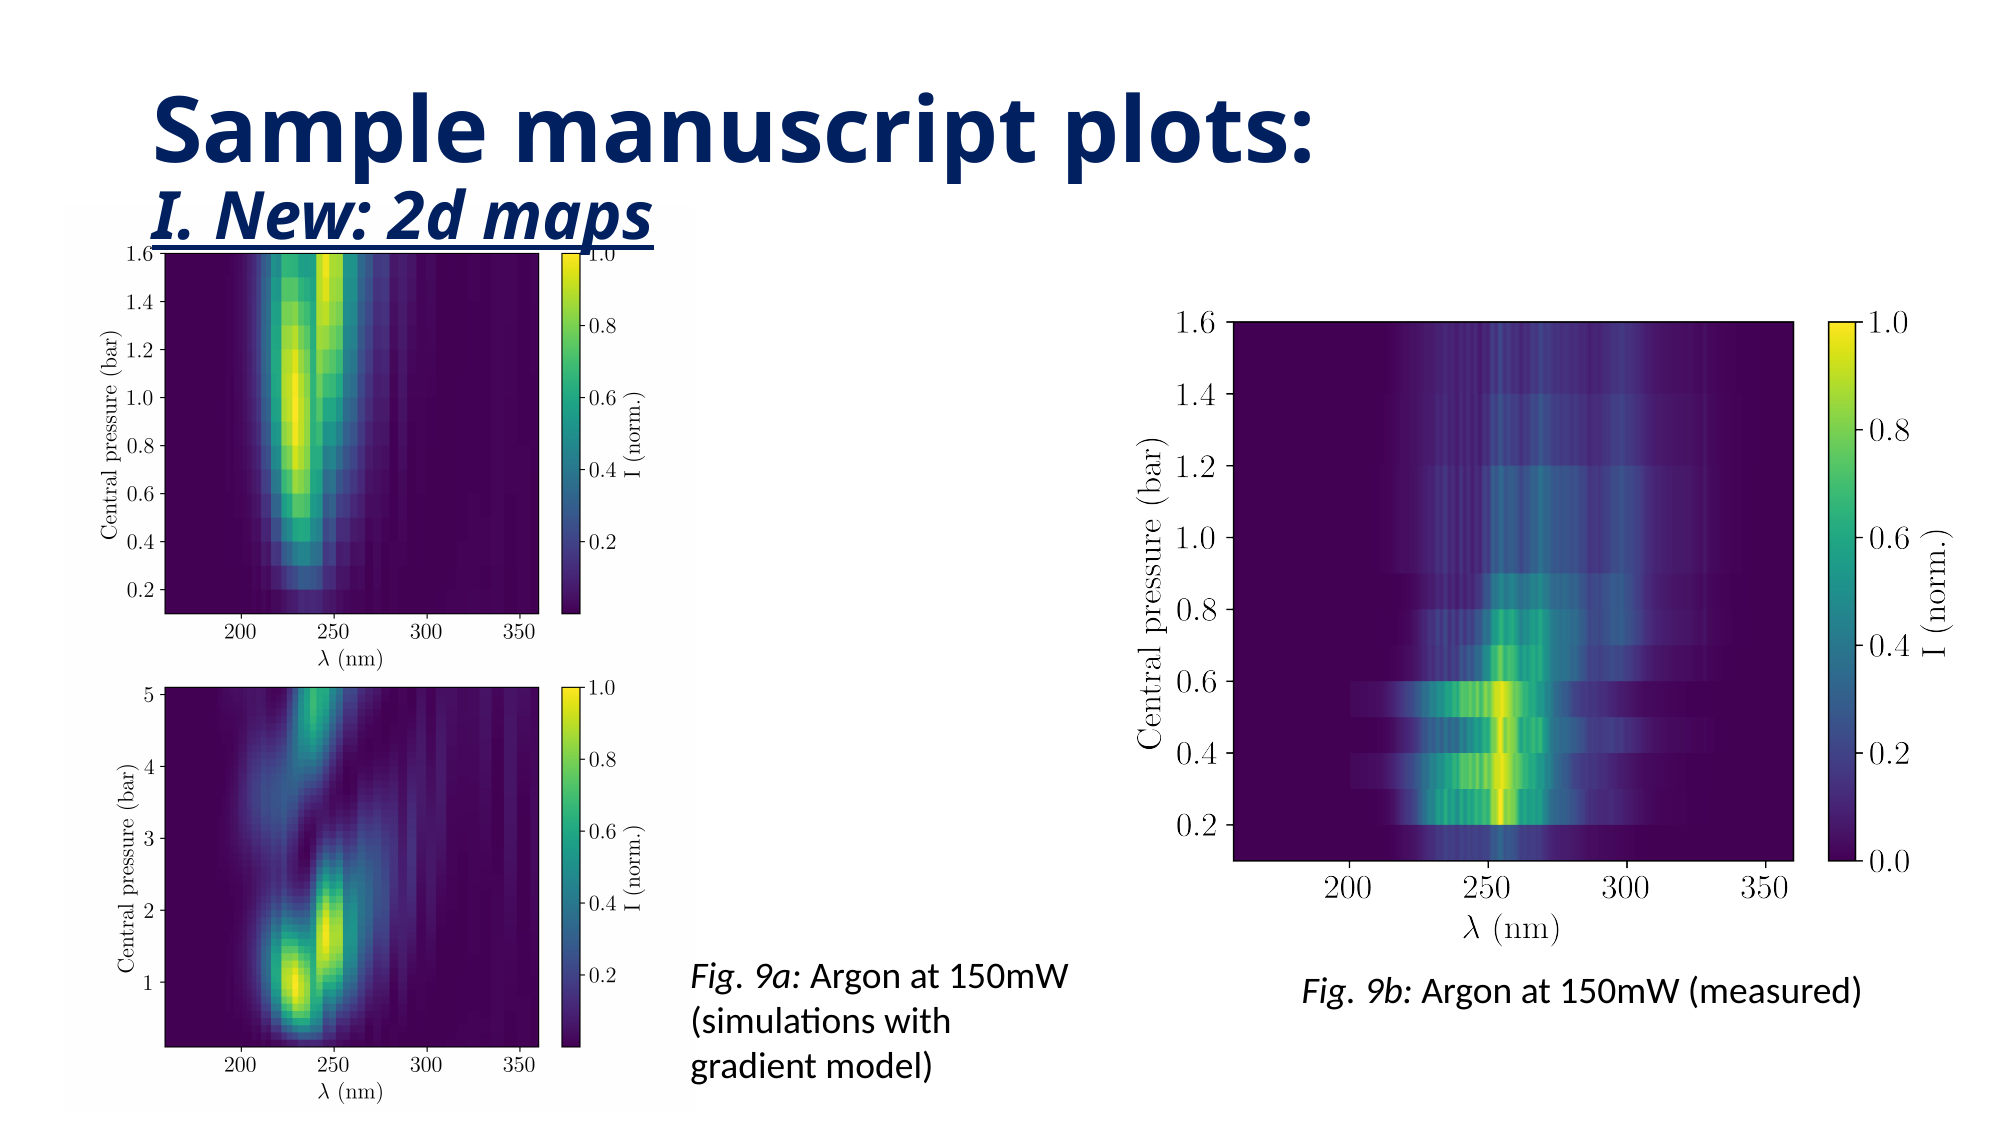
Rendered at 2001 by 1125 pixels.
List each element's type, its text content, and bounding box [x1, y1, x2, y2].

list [1082, 251, 2000, 960]
text_box Fig. 9a: Argon at 150mW (simulations with gradient model) [695, 943, 1160, 1094]
picture [64, 206, 695, 1113]
text_box Fig. 9b: Argon at 150mW (measured) [1286, 960, 2000, 1019]
title Sample manuscript plots: I. New: 2d maps [137, 59, 1863, 278]
